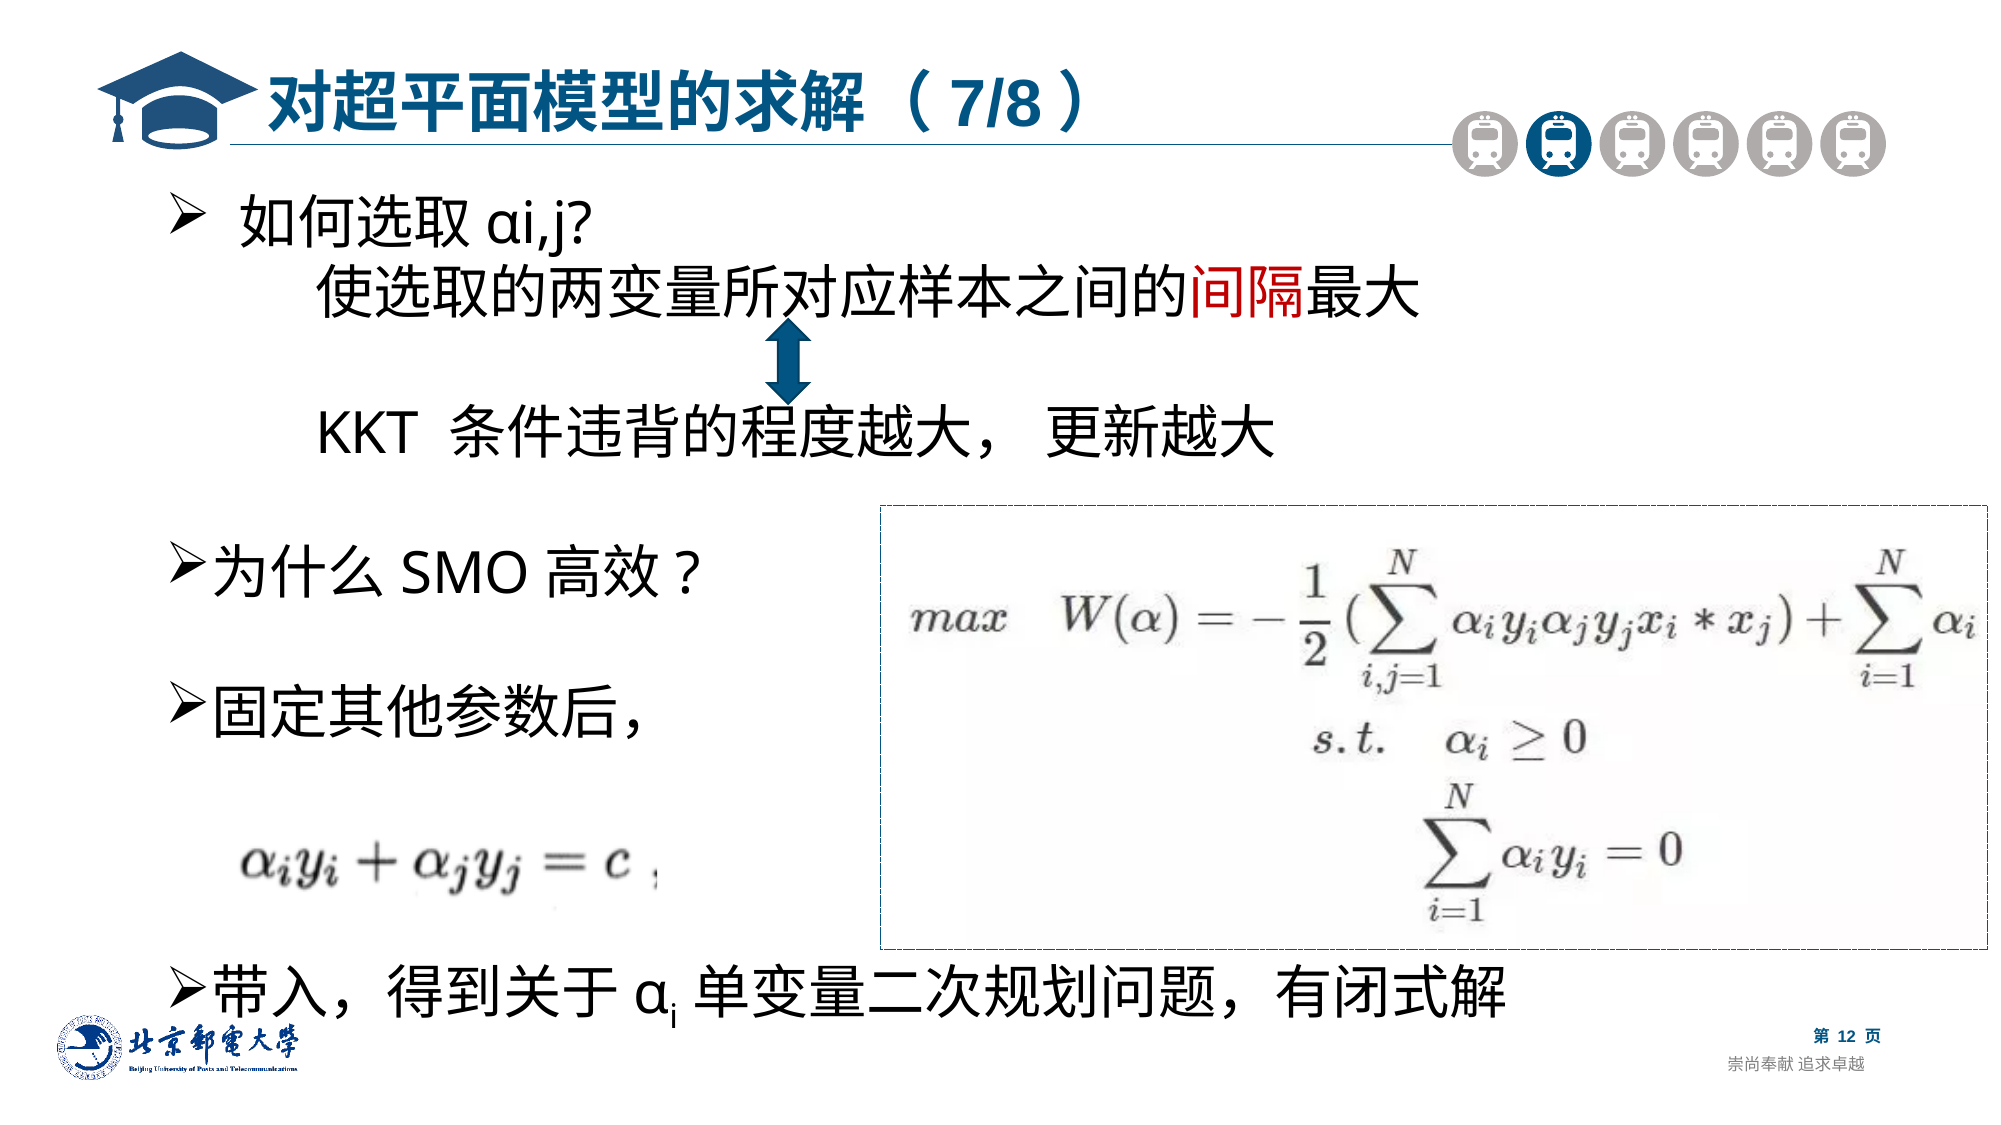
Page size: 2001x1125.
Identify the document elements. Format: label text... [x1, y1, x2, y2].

picture [186, 772, 658, 950]
picture [880, 505, 1988, 950]
text_box 如何选取αi,j? 使选取的两变量所对应样本之间的间隔最大 KKT 条件违背的程度越大， 更新越大 为什么SMO高效? 固定其他参数后， 带入，得到关于αi单变量二次规划问题，有闭式解 [150, 177, 1773, 1043]
footer 崇尚奉献 追求卓越 [1727, 1055, 1882, 1076]
slide_number 第 页 [1727, 1023, 1882, 1048]
text_box [765, 317, 812, 406]
picture [50, 1009, 305, 1086]
list 对超平面模型的求解（7/8） [266, 68, 1269, 142]
